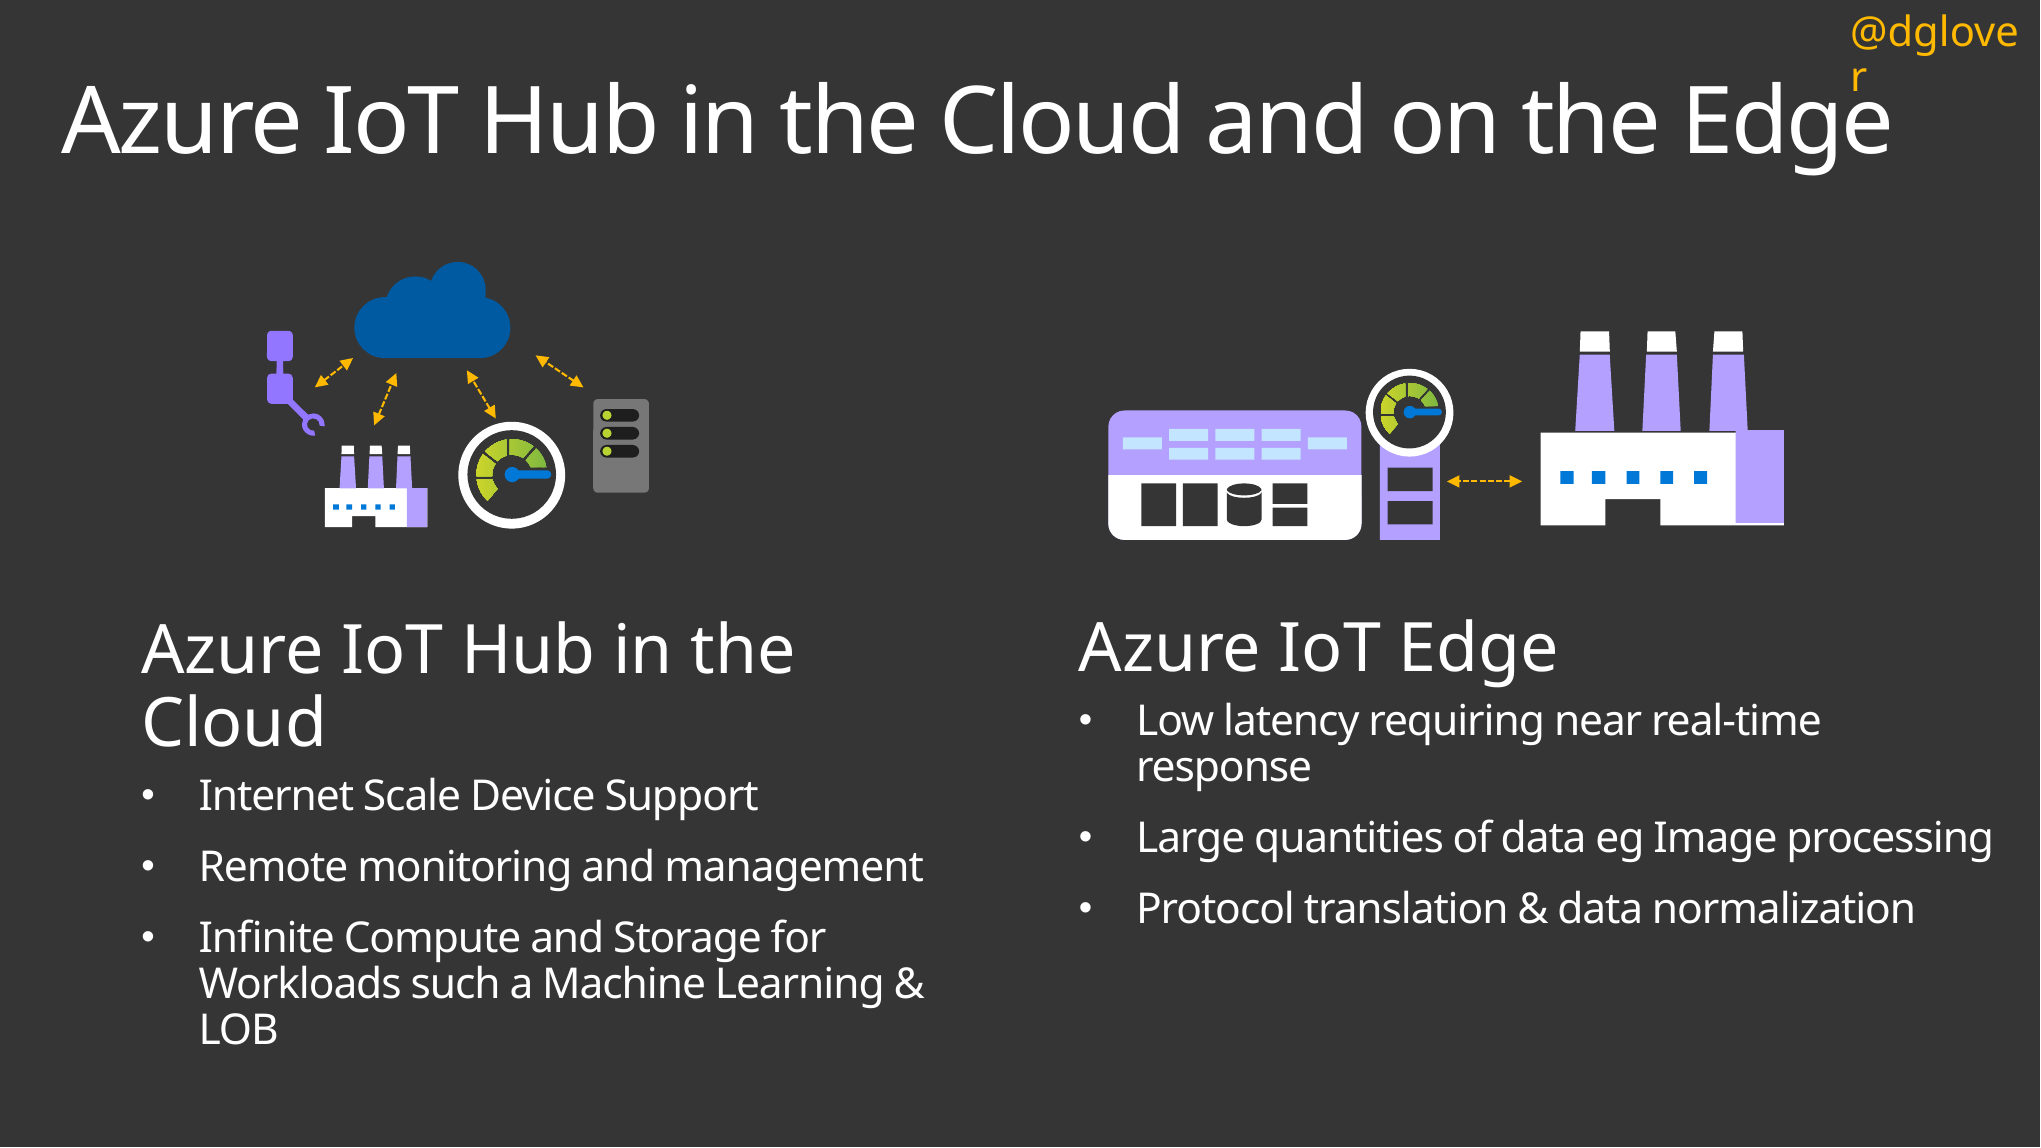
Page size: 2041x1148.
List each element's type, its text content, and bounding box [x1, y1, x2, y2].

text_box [535, 355, 584, 388]
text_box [1539, 331, 1785, 526]
list Azure IoT Edge Low latency requiring near real-time response Large quantities of data eg Image processing Protocol translation & data normalization [1054, 597, 2027, 1148]
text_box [1365, 368, 1454, 457]
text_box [324, 445, 428, 528]
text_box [314, 357, 354, 388]
list Azure IoT Hub in the Cloud Internet Scale Device Support Remote monitoring and management Infinite Compute and Storage for Workloads such a Machine Learning & LOB [116, 599, 991, 1148]
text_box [458, 421, 566, 529]
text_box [466, 369, 496, 419]
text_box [593, 398, 650, 493]
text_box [373, 372, 397, 426]
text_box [1108, 410, 1441, 541]
text_box [353, 261, 512, 359]
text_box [266, 330, 325, 436]
title Azure IoT Hub in the Cloud and on the Edge [46, 48, 1997, 199]
